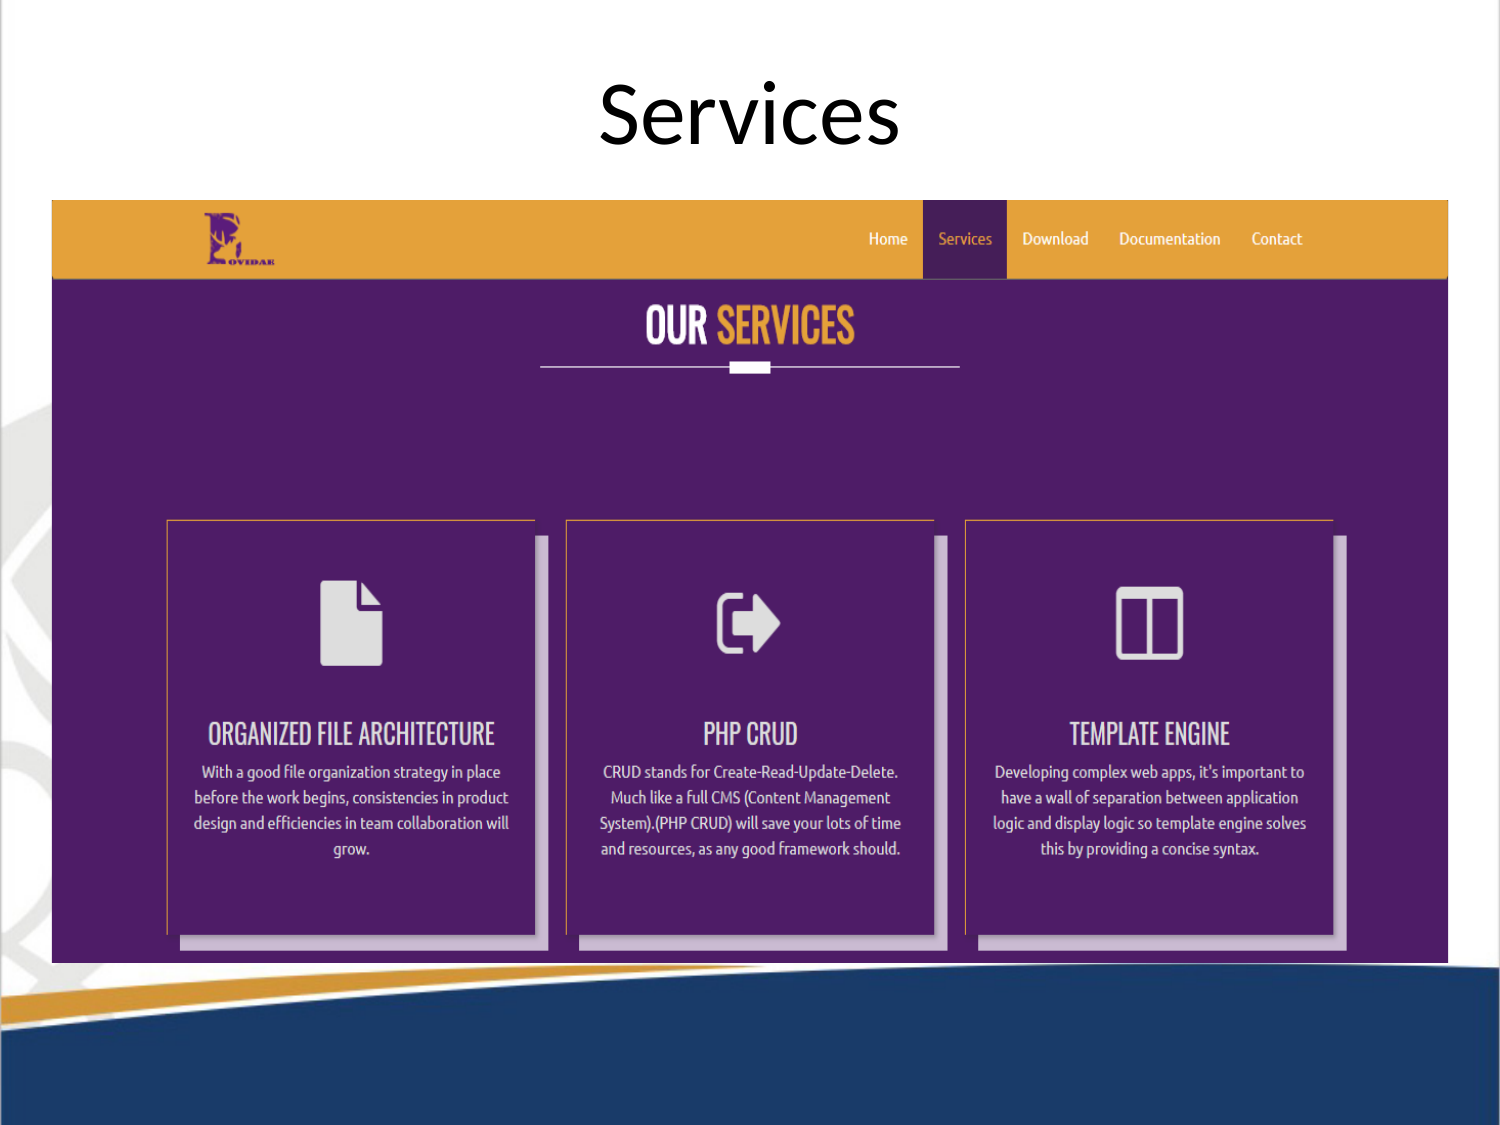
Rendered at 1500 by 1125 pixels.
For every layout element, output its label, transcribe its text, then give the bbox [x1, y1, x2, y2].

text_box Services [74, 45, 1425, 198]
picture [0, 0, 1500, 1125]
